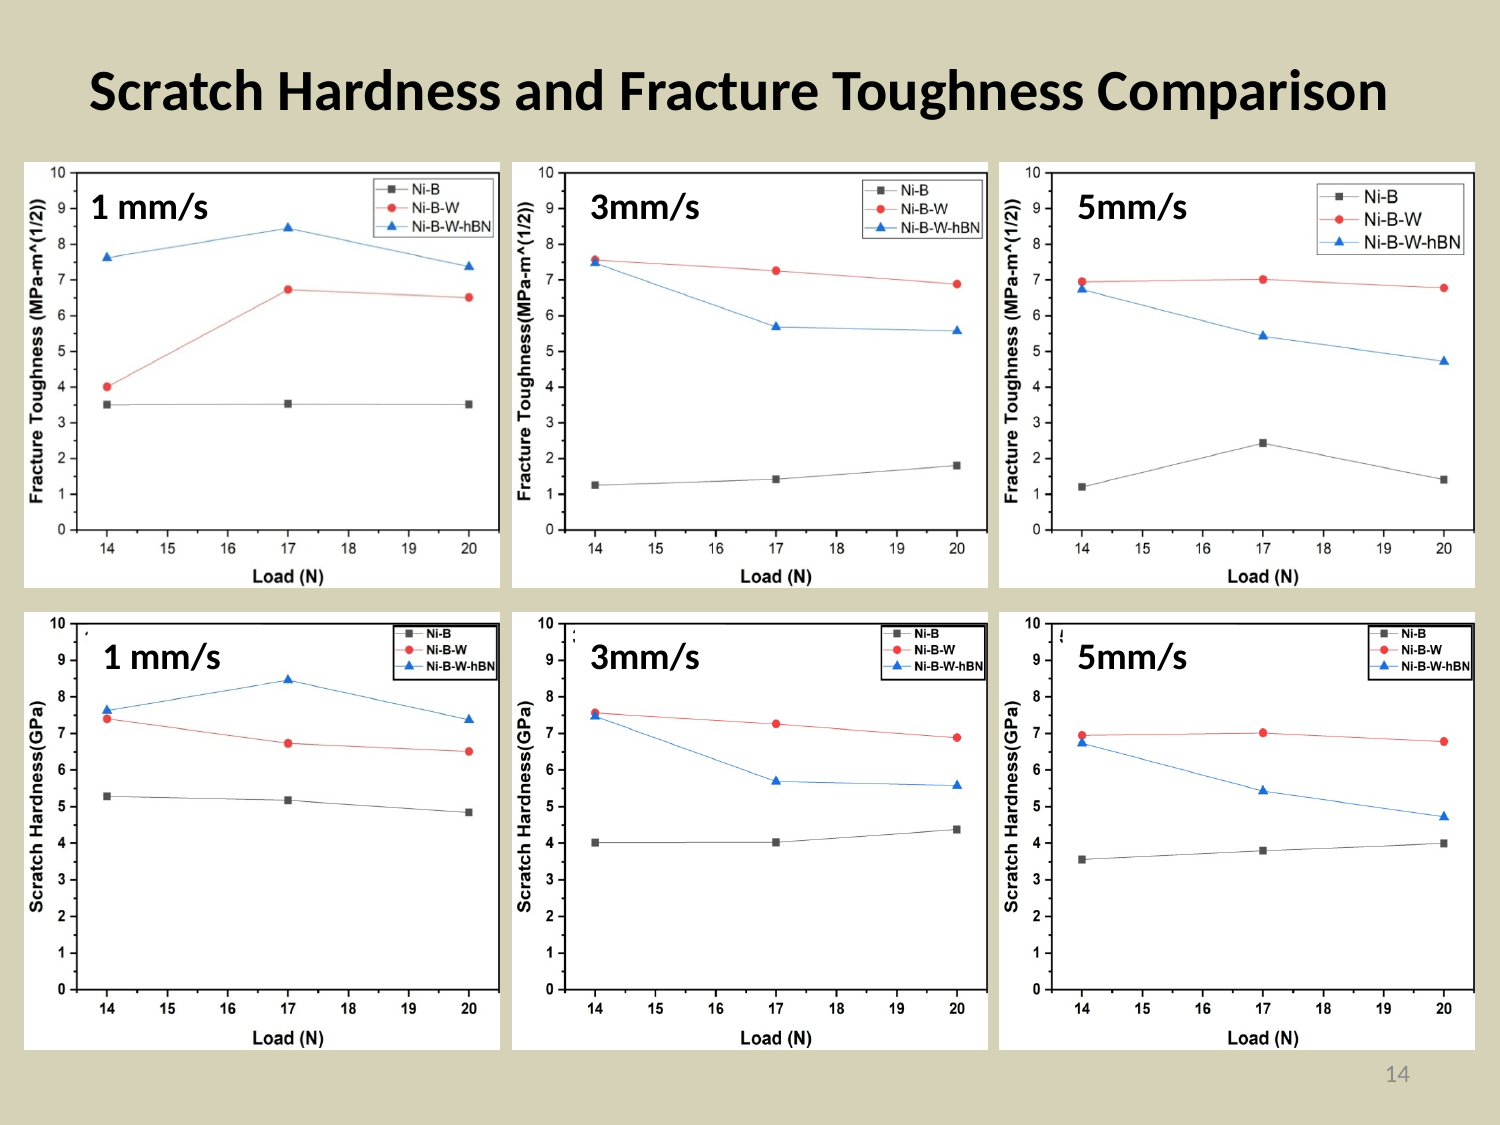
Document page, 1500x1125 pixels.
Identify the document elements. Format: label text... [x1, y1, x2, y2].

text_box Scratch Hardness and Fracture Toughness Comparison [75, 45, 1450, 145]
picture [24, 162, 501, 588]
picture [512, 612, 988, 1051]
picture [512, 162, 988, 588]
picture [999, 162, 1476, 588]
picture [999, 612, 1476, 1051]
slide_number 14 [1074, 1058, 1425, 1103]
picture [24, 612, 501, 1051]
